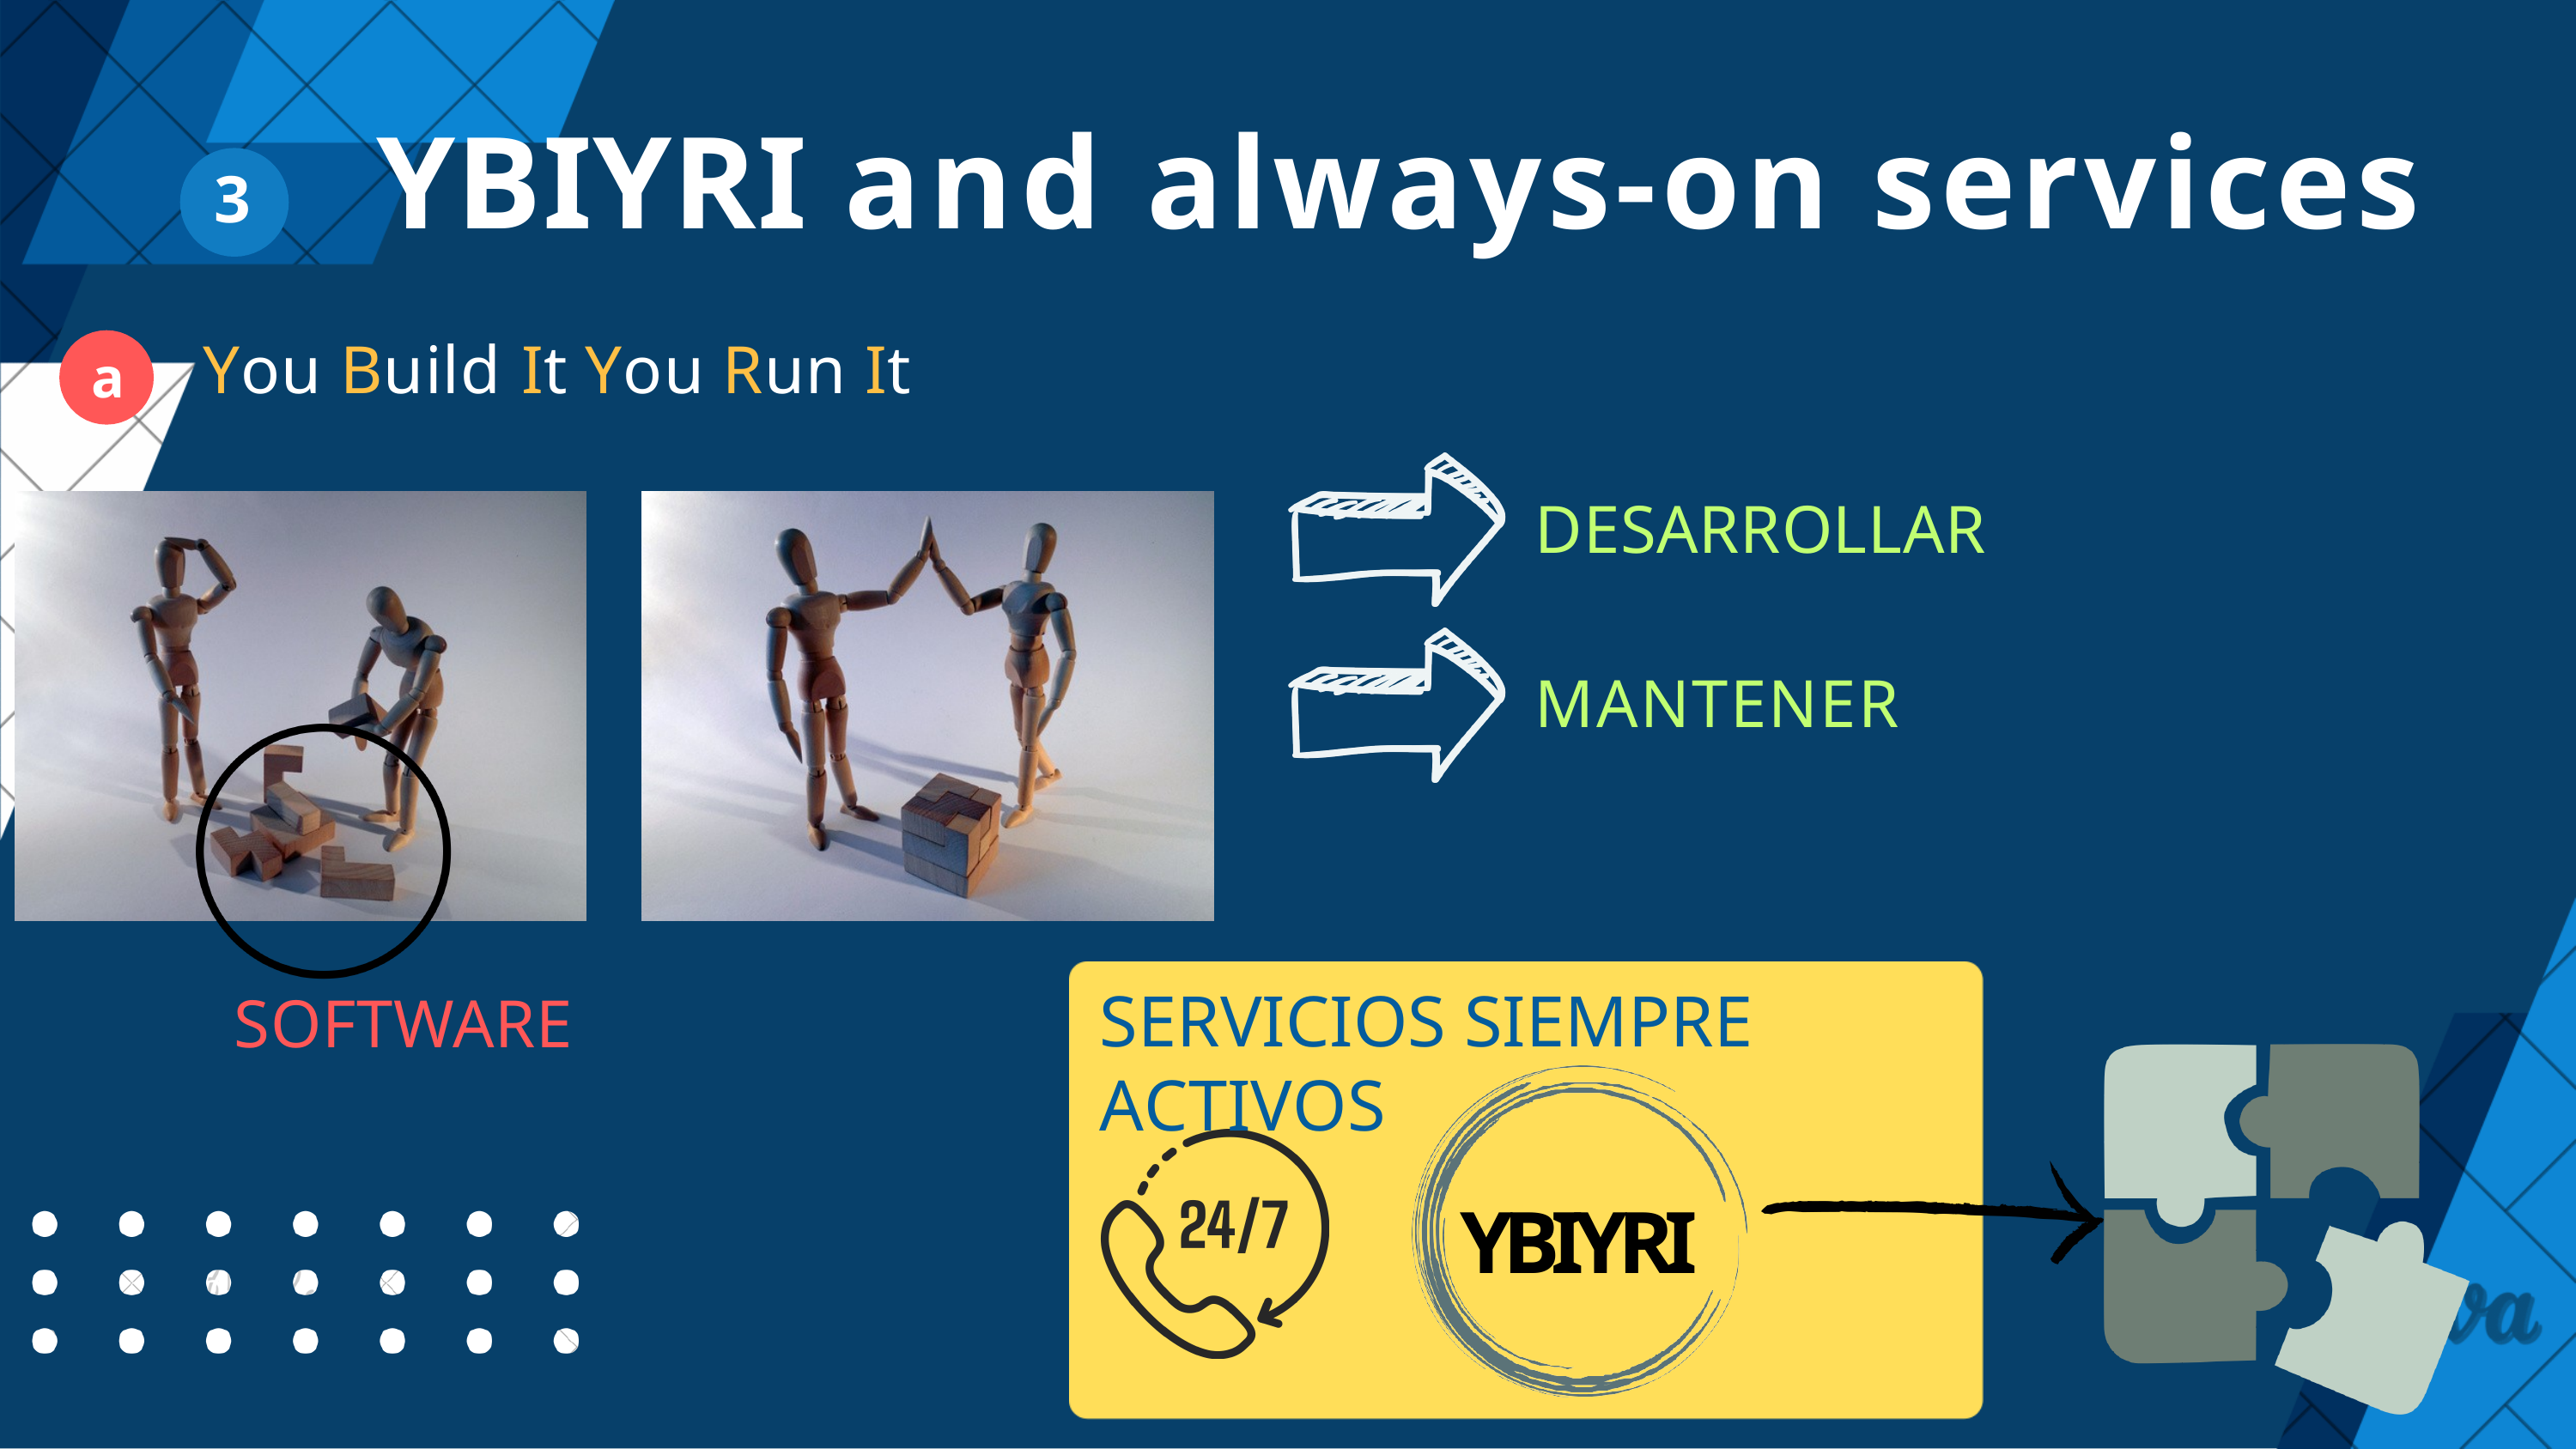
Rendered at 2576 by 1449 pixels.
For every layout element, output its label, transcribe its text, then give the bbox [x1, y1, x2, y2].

picture [1287, 452, 1506, 608]
picture [0, 1210, 579, 1354]
text_box You Build It You Run It [618, 326, 939, 407]
picture [641, 491, 1214, 922]
picture [2014, 824, 2576, 1449]
picture [1287, 627, 1506, 783]
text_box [1761, 1043, 2470, 1420]
picture [0, 0, 615, 979]
title YBIYRI and always-on services [618, 100, 2507, 344]
text_box DESARROLLAR MANTENER [1533, 486, 2032, 741]
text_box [1068, 961, 1984, 1420]
text_box SOFTWARE [232, 980, 613, 1061]
